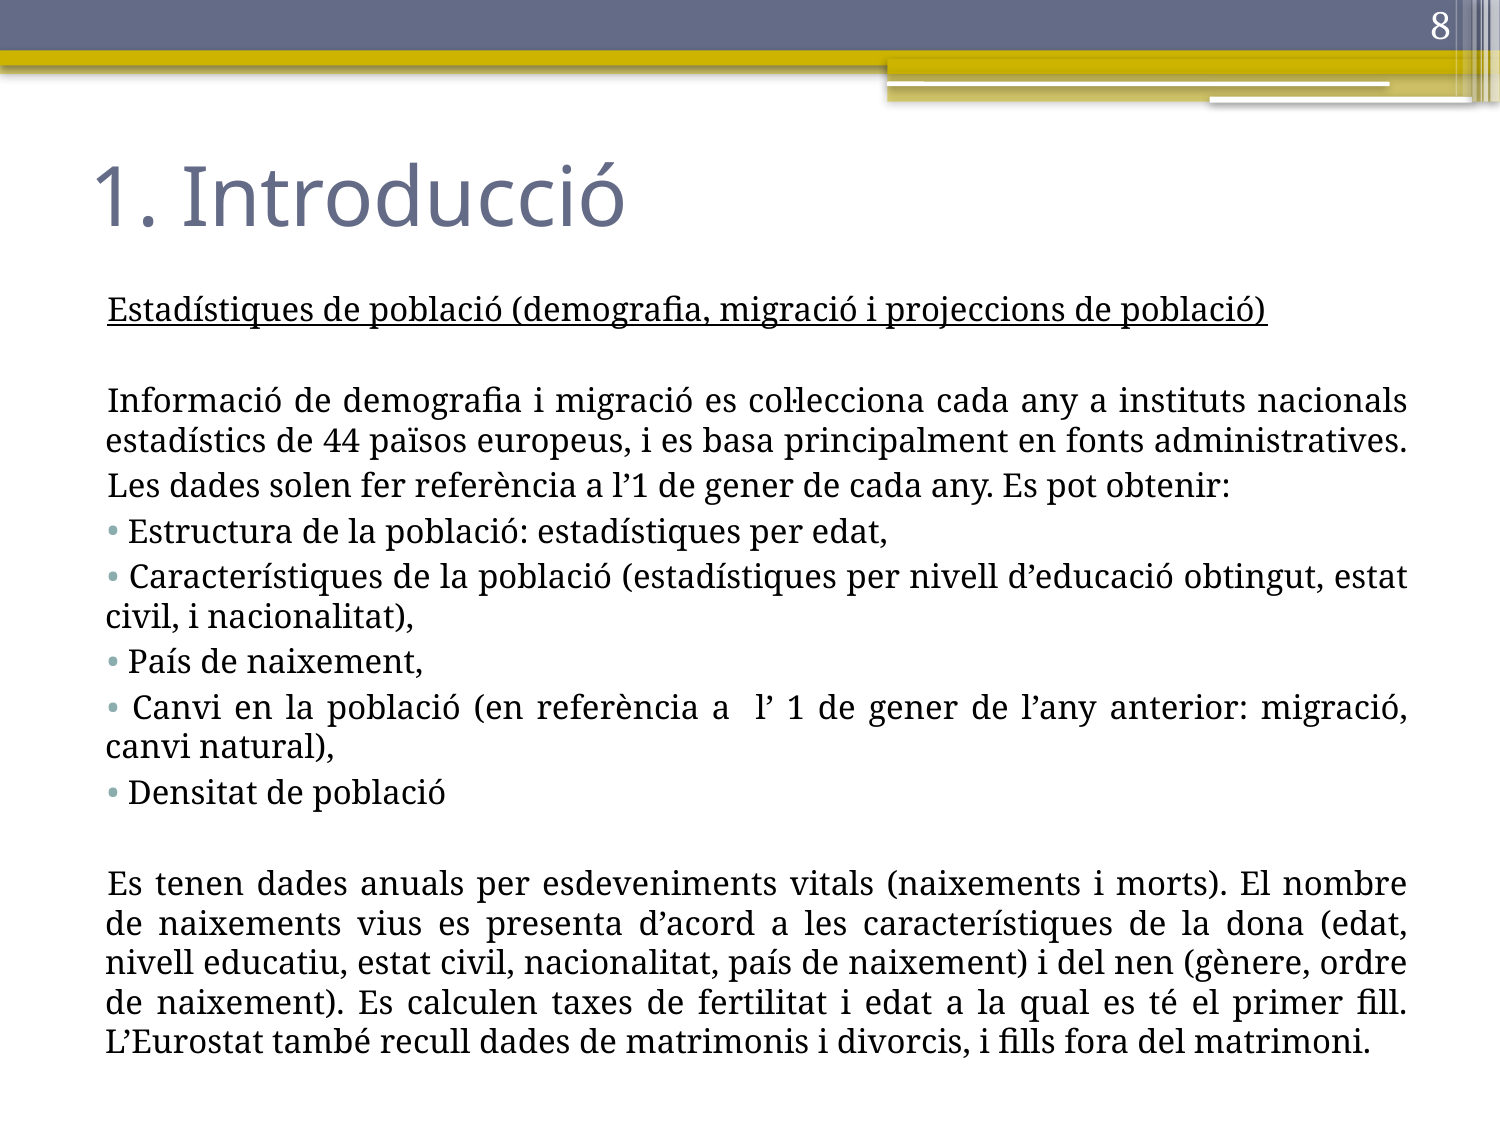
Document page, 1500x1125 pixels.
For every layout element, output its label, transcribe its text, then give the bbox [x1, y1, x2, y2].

slide_number 8 [1341, 0, 1466, 61]
list Estadístiques de població (demografia, migració i projeccions de població) Informació de demografia i migració es col·lecciona cada any a instituts nacionals estadístics de 44 països europeus, i es basa principalment en fonts administratives. Les dades solen fer referència a l’1 de gener de cada any. Es pot obtenir: Estructura de la població: estadístiques per edat, Característiques de la població (estadístiques per nivell d’educació obtingut, estat civil, i nacionalitat), País de naixement, Canvi en la població (en referència a l’ 1 de gener de l’any anterior: migració, canvi natural), Densitat de població Es tenen dades anuals per esdeveniments vitals (naixements i morts). El nombre de naixements vius es presenta d’acord a les característiques de la dona (edat, nivell educatiu, estat civil, nacionalitat, país de naixement) i del nen (gènere, ordre de naixement). Es calculen taxes de fertilitat i edat a la qual es té el primer fill. L’Eurostat també recull dades de matrimonis i divorcis, i fills fora del matrimoni. [75, 281, 1425, 1079]
title 1. Introducció [75, 105, 1425, 281]
